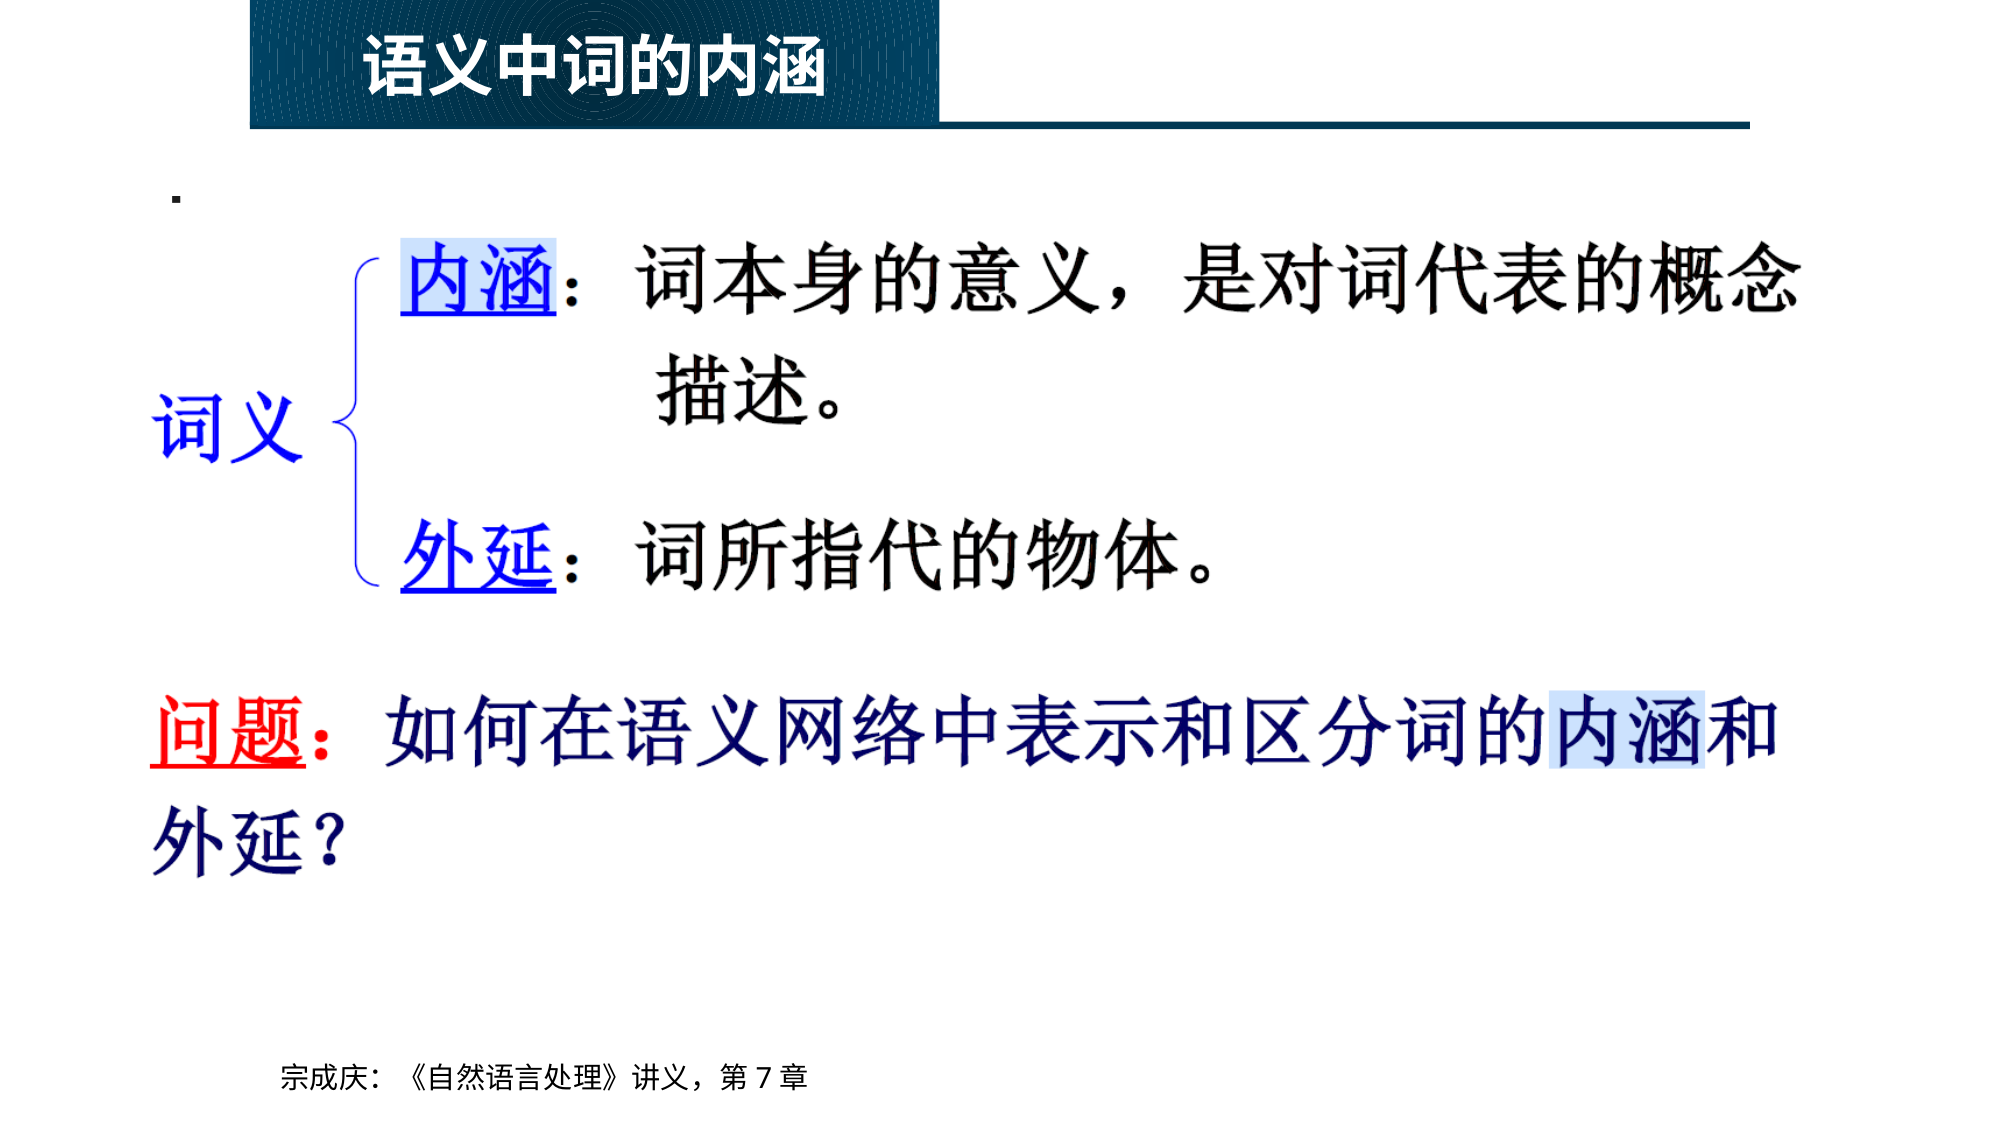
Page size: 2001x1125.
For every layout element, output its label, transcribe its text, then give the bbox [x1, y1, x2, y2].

picture [58, 196, 1902, 953]
text_box 宗成庆：《自然语言处理》讲义，第7章 [265, 1052, 1019, 1102]
text_box 语义中词的内涵 [249, 5, 940, 133]
text_box [249, 0, 940, 5]
text_box [940, 121, 1751, 130]
